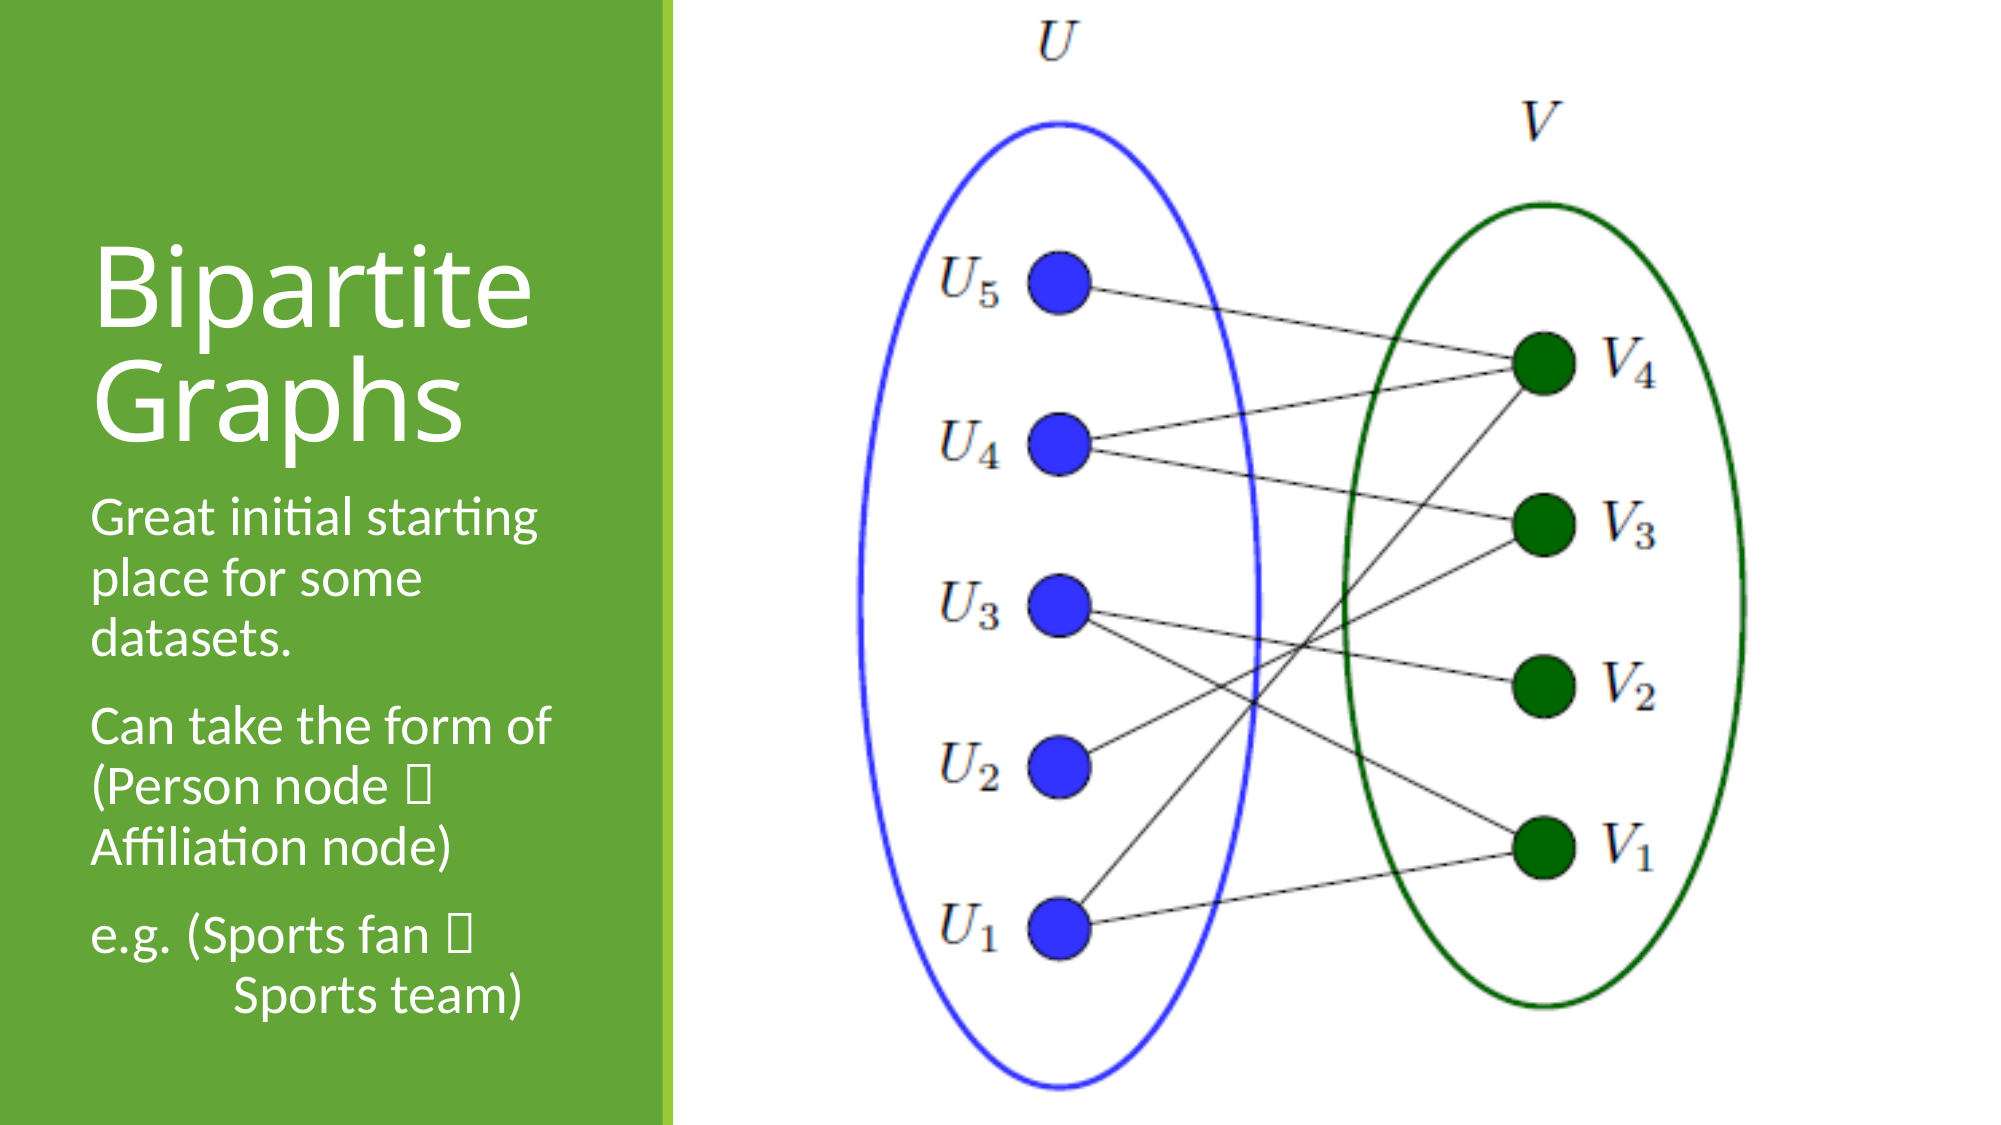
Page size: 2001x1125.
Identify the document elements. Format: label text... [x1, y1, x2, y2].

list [846, 7, 1760, 1096]
list Great initial starting place for some datasets. Can take the form of (Person node  Affiliation node) e.g. (Sports fan  Sports team) [75, 479, 600, 1035]
title Bipartite Graphs [75, 97, 600, 473]
